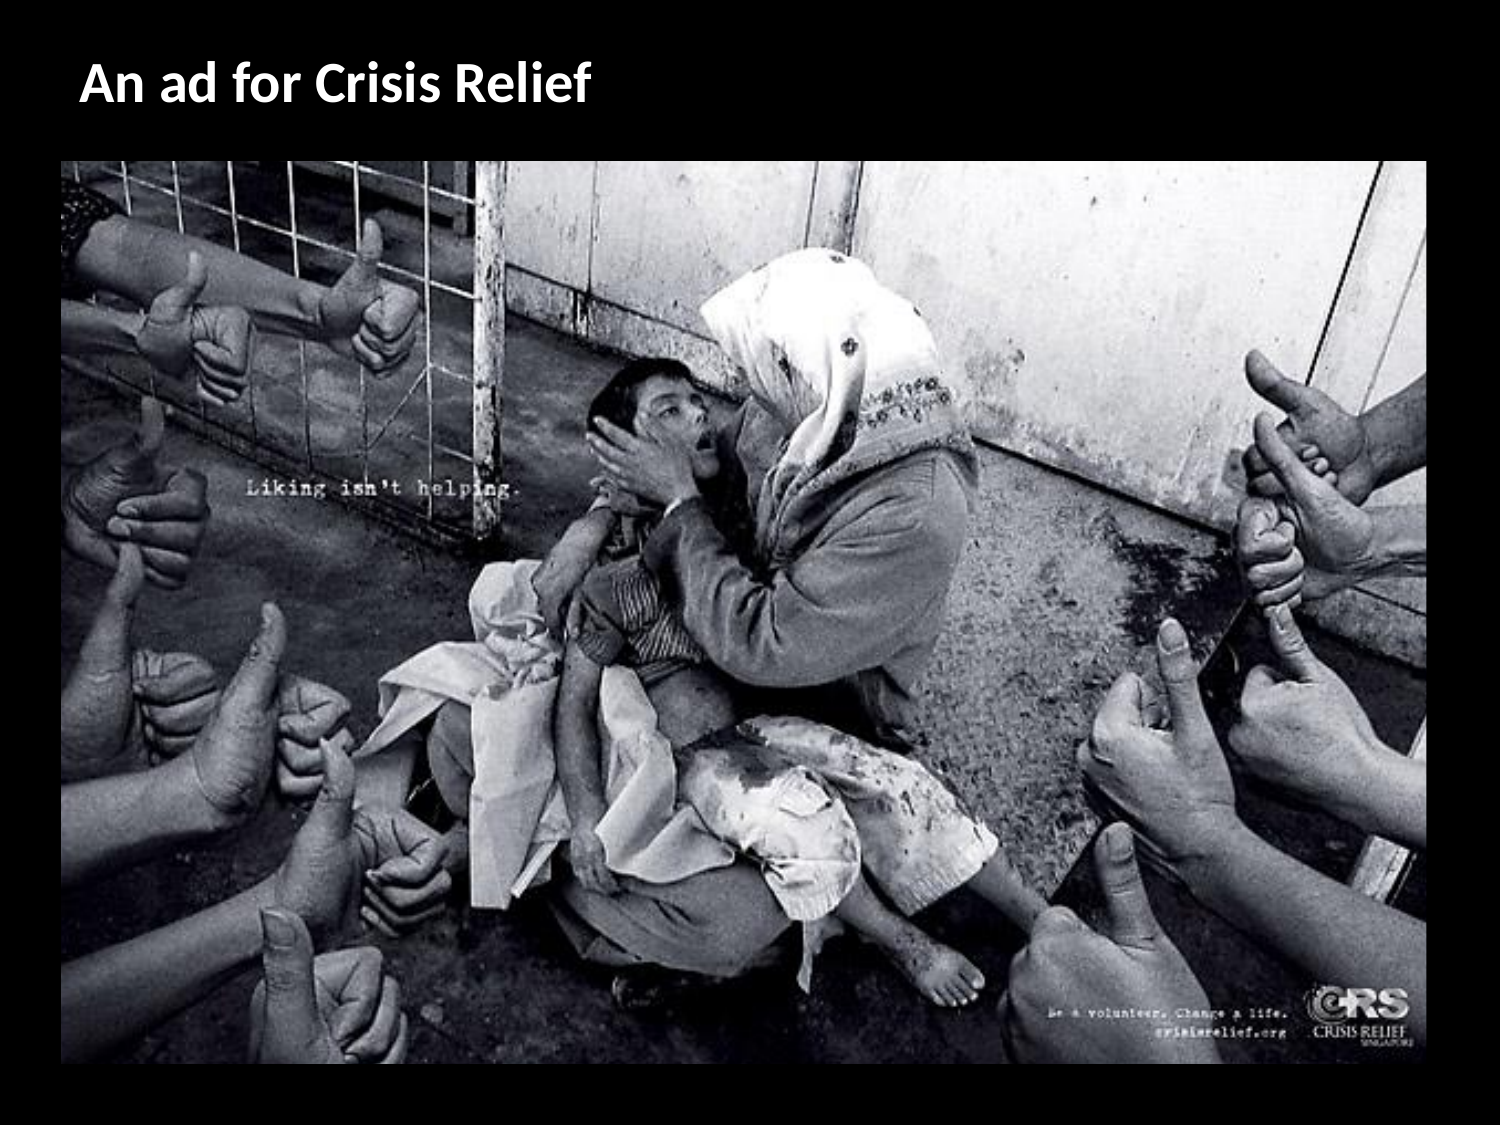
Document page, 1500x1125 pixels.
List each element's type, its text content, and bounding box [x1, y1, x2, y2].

text_box An ad for Crisis Relief [64, 36, 608, 122]
picture [60, 161, 1427, 1064]
